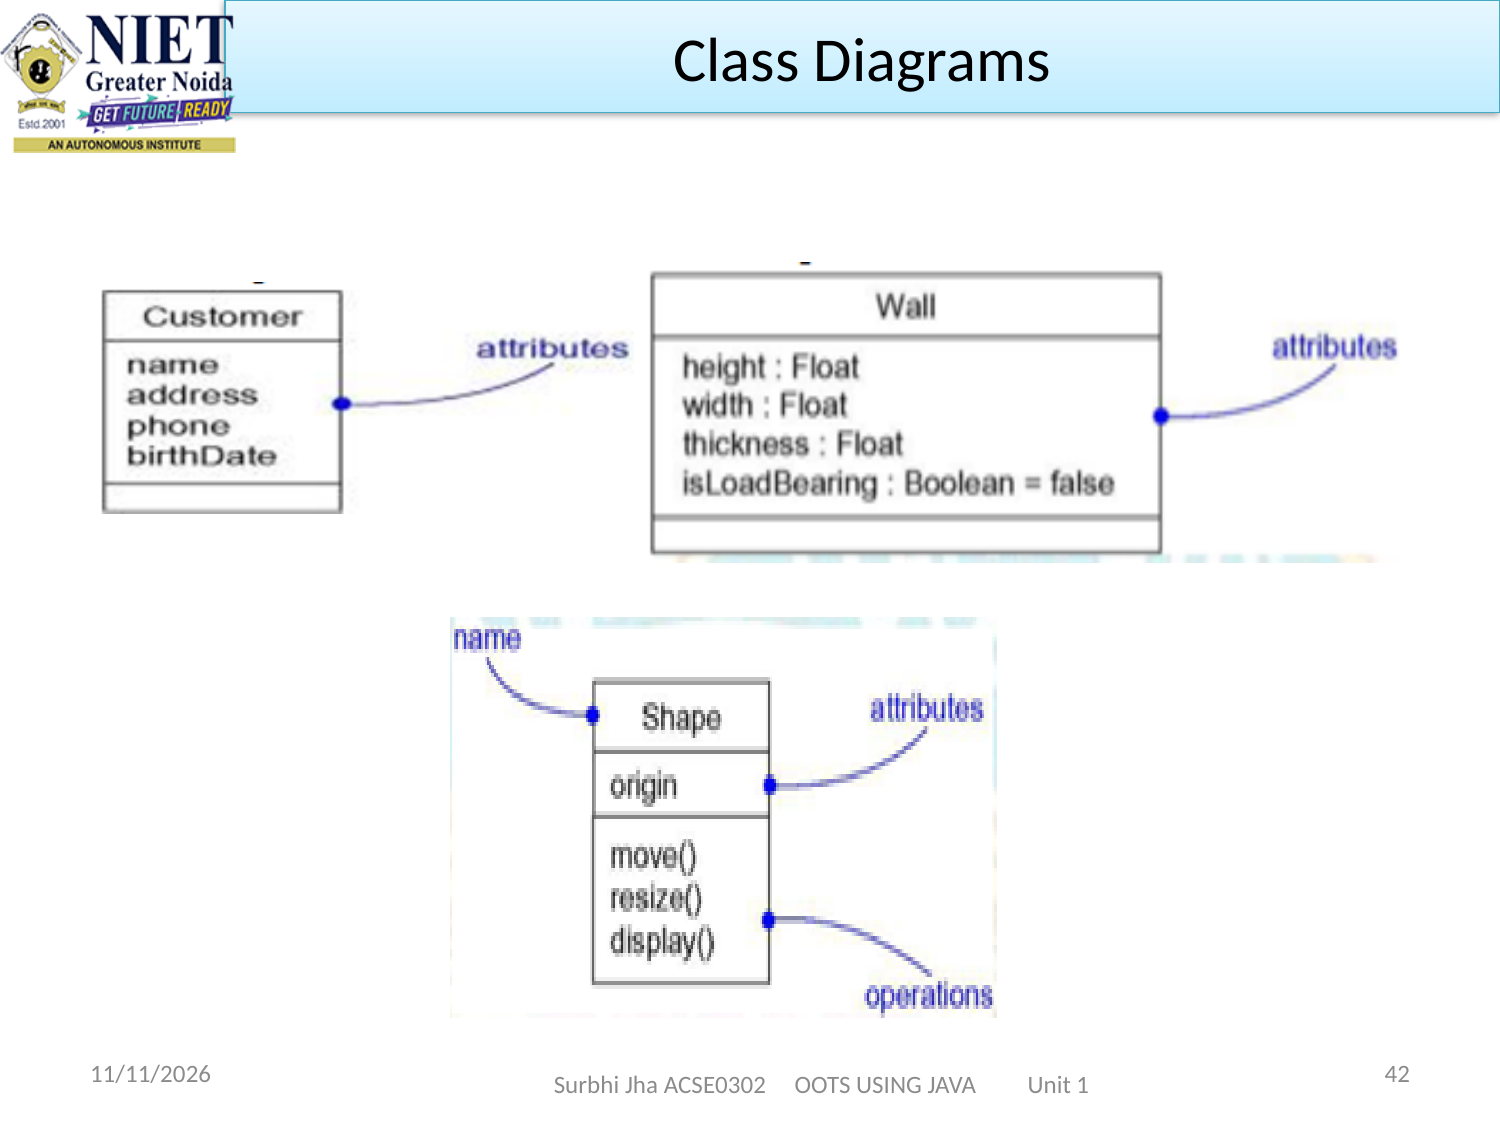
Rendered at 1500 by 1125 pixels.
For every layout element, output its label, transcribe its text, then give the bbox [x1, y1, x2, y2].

footer Surbhi Jha ACSE0302 OOTS USING JAVA Unit 1 [412, 1042, 1238, 1125]
picture [0, 13, 237, 153]
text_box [95, 261, 1405, 563]
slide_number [75, 1042, 412, 1103]
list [449, 617, 997, 1018]
slide_number 42 [1238, 1042, 1425, 1103]
text_box Class Diagrams [224, 0, 1500, 113]
